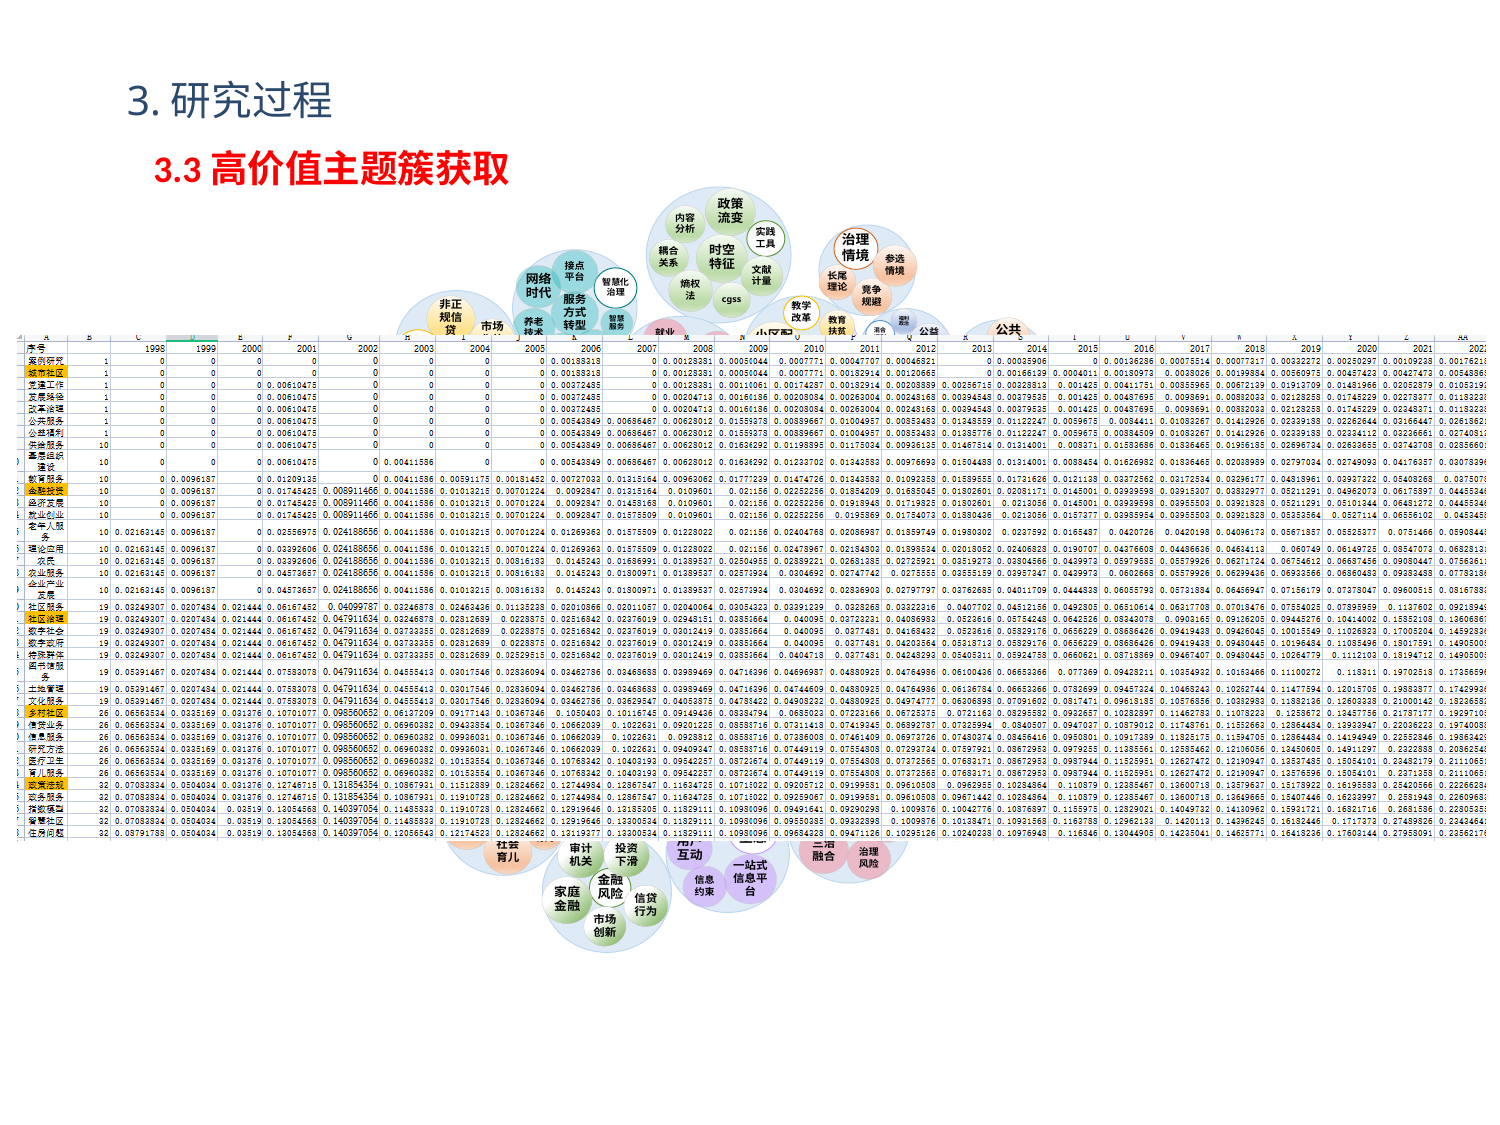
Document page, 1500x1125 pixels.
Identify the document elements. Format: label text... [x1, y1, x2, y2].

picture [17, 335, 1486, 841]
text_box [253, 184, 1103, 334]
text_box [253, 849, 1103, 954]
text_box 3.3高价值主题簇获取 [88, 137, 1362, 242]
text_box 3.研究过程 [112, 67, 1384, 131]
